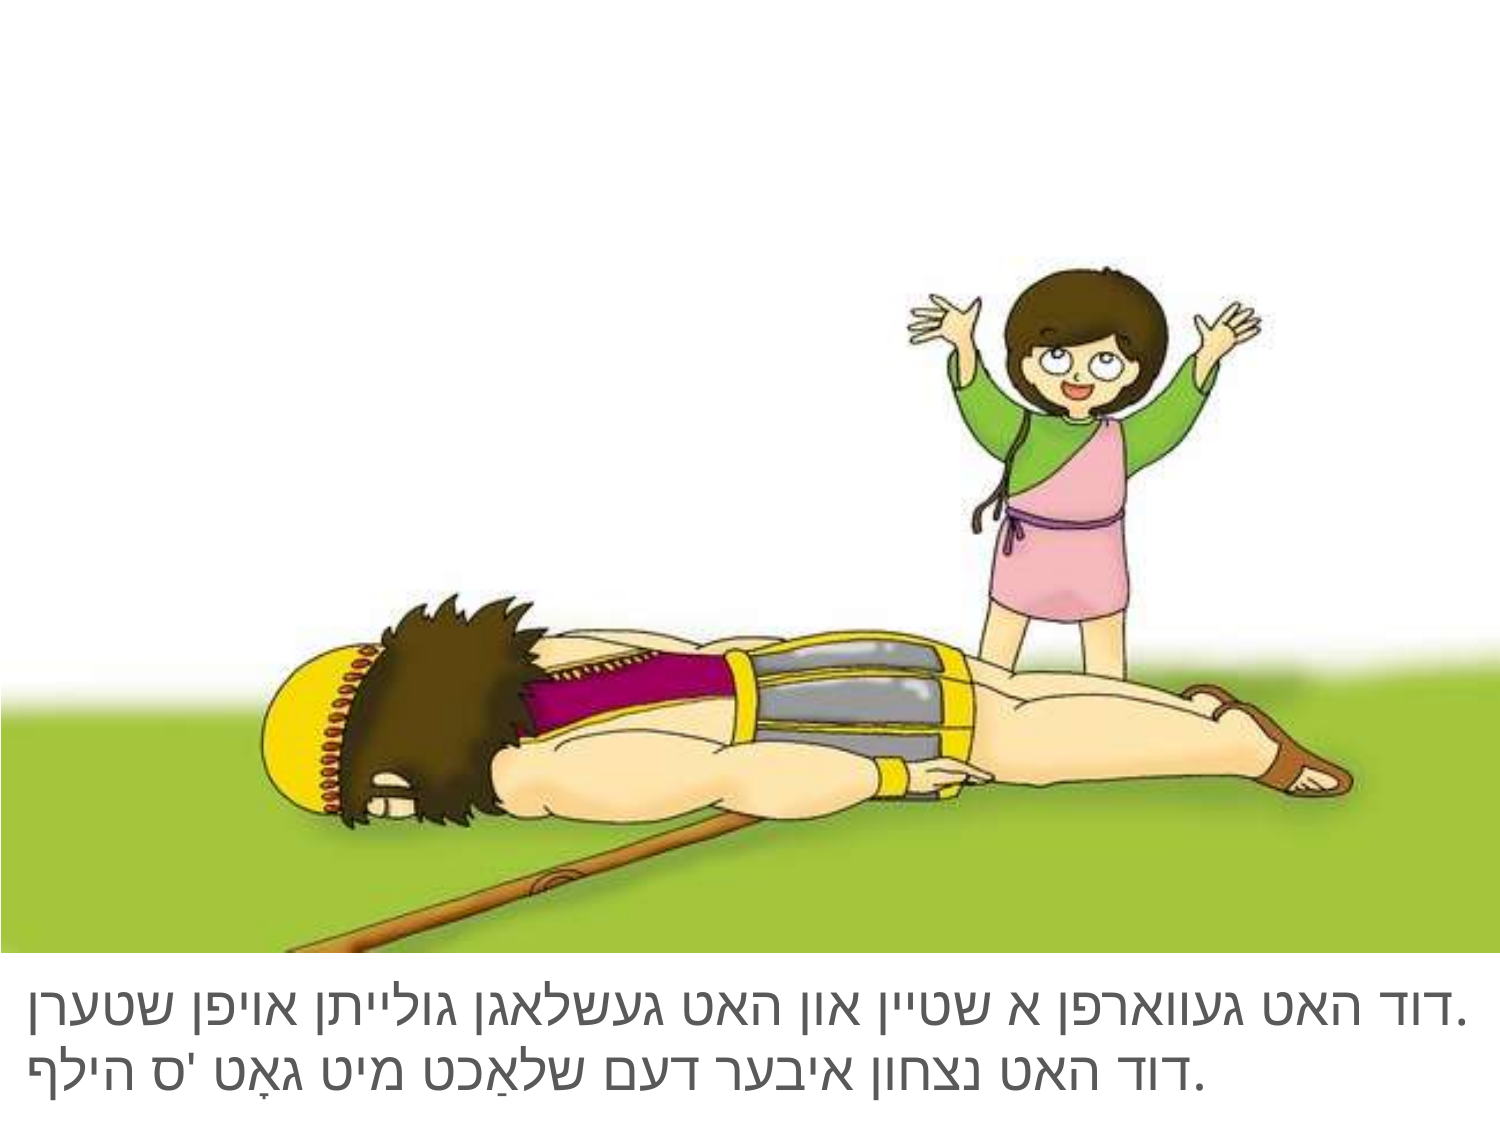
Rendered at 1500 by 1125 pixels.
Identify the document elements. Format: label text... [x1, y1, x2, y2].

picture [1, 0, 1500, 953]
text_box דוד האט געװארפן א שטײן און האט געשלאגן גולייתן אויפן שטערן. דוד האט נצחון איבער דעם שלאַכט מיט גאָט 'ס הילף. [11, 964, 1498, 1109]
